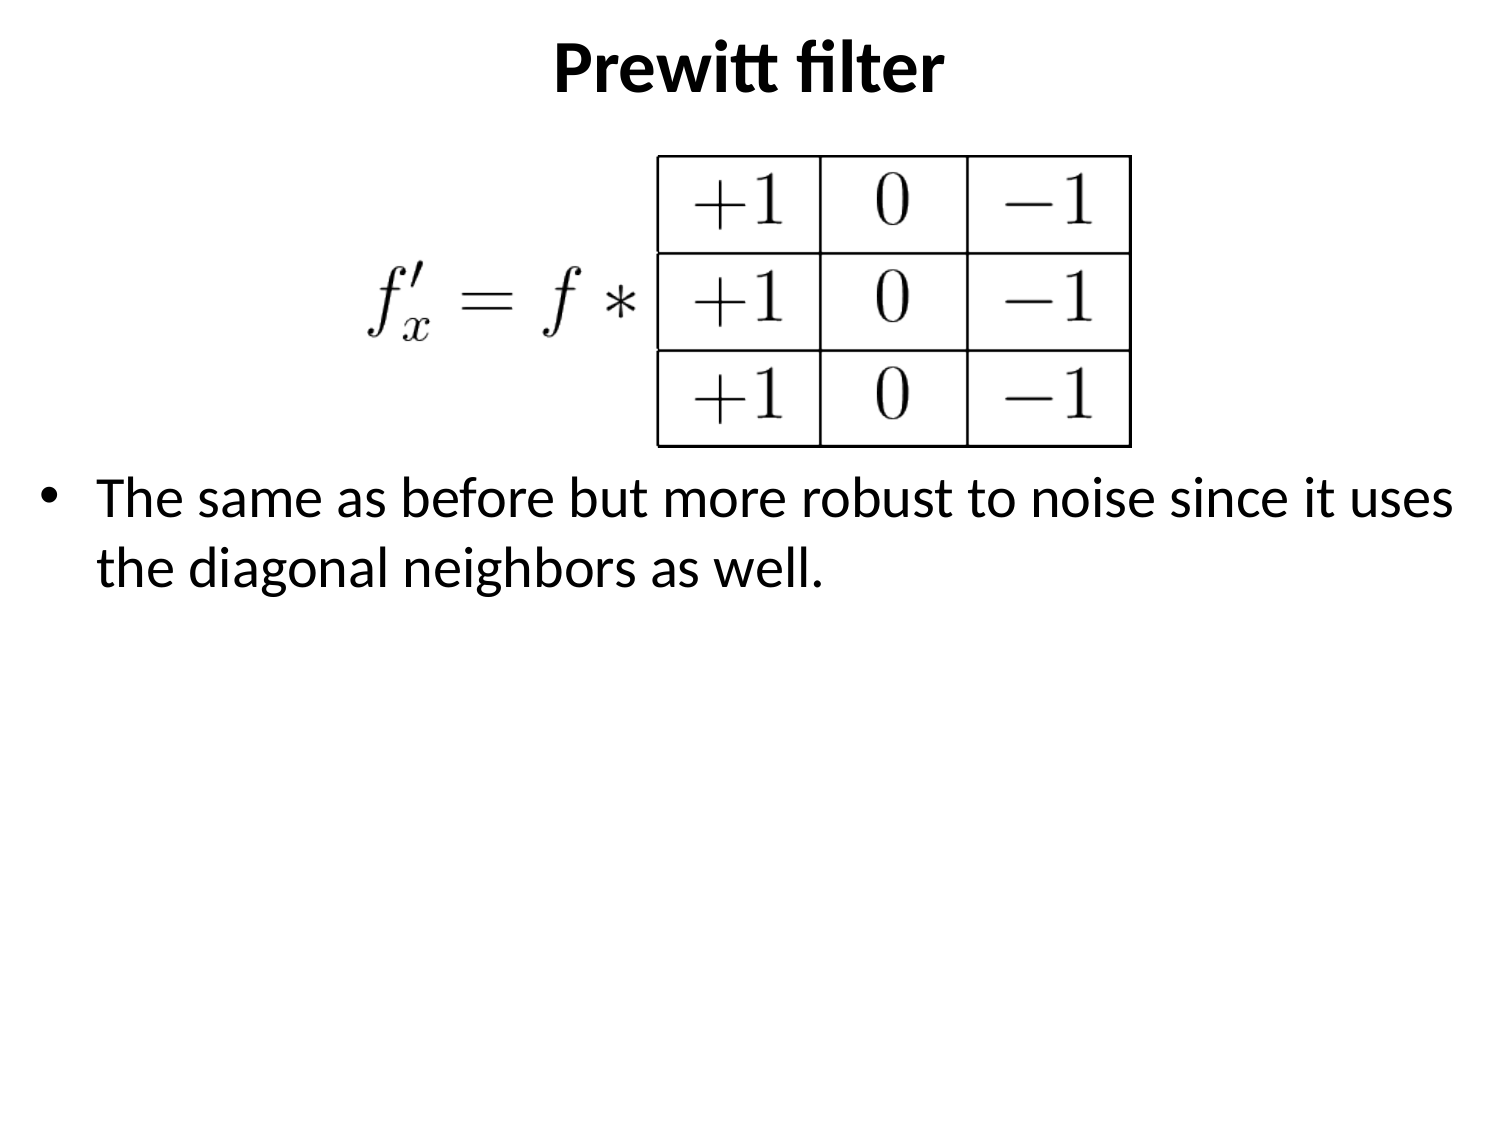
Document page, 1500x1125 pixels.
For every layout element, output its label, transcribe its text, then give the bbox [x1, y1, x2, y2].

picture [367, 155, 1133, 448]
list The same as before but more robust to noise since it uses the diagonal neighbors as well. [24, 125, 1475, 1063]
title Prewitt filter [24, 0, 1475, 125]
